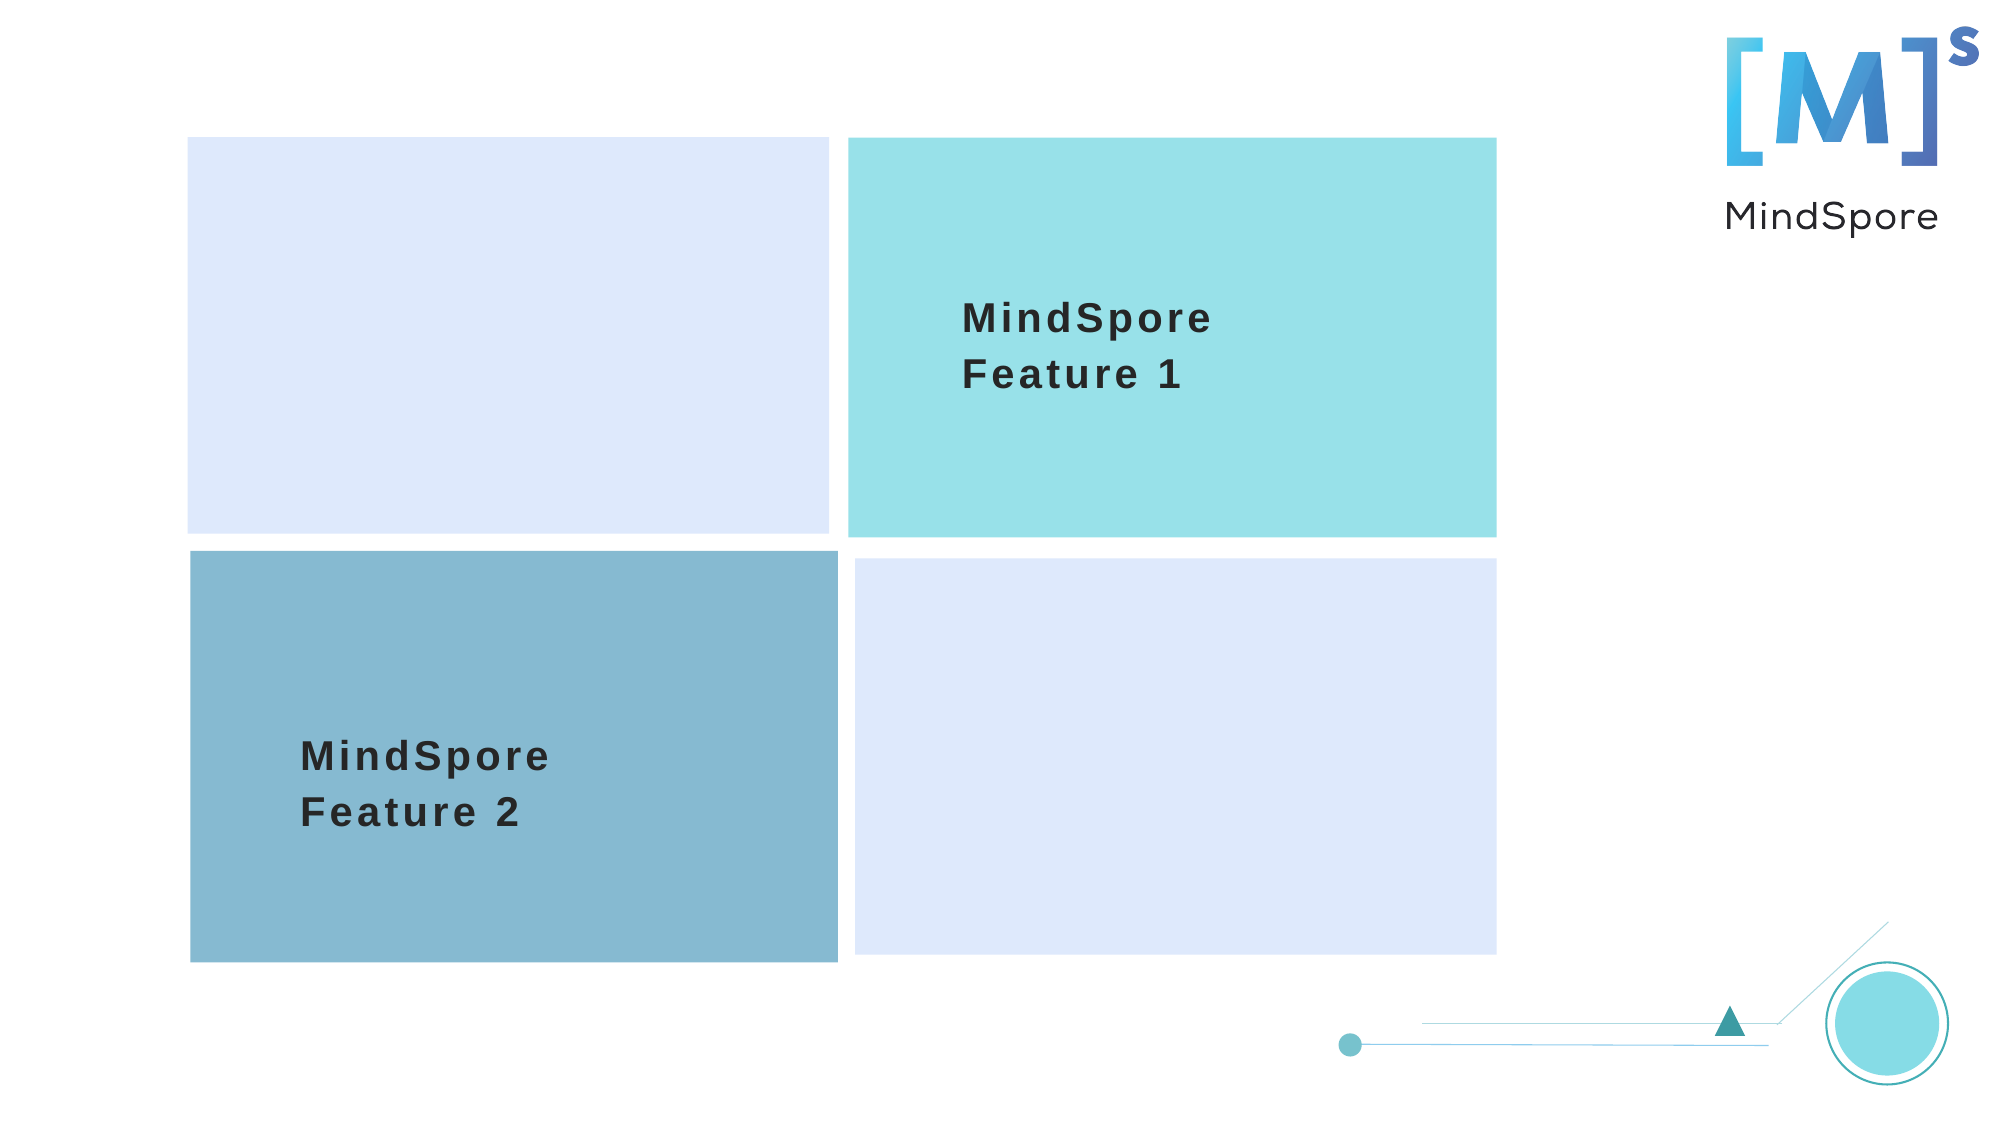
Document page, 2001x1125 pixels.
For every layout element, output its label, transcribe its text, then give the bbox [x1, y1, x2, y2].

text_box [1828, 964, 1946, 1083]
text_box [1721, 1005, 1739, 1023]
text_box [187, 137, 830, 534]
text_box [855, 558, 1497, 955]
picture [1713, 20, 1979, 244]
text_box MindSpore Feature 1 [947, 242, 1398, 433]
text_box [1776, 921, 1889, 1025]
text_box [848, 137, 1497, 538]
text_box [1338, 1033, 1362, 1057]
text_box [1714, 1024, 1746, 1036]
text_box MindSpore Feature 2 [285, 685, 712, 866]
text_box [190, 550, 838, 963]
